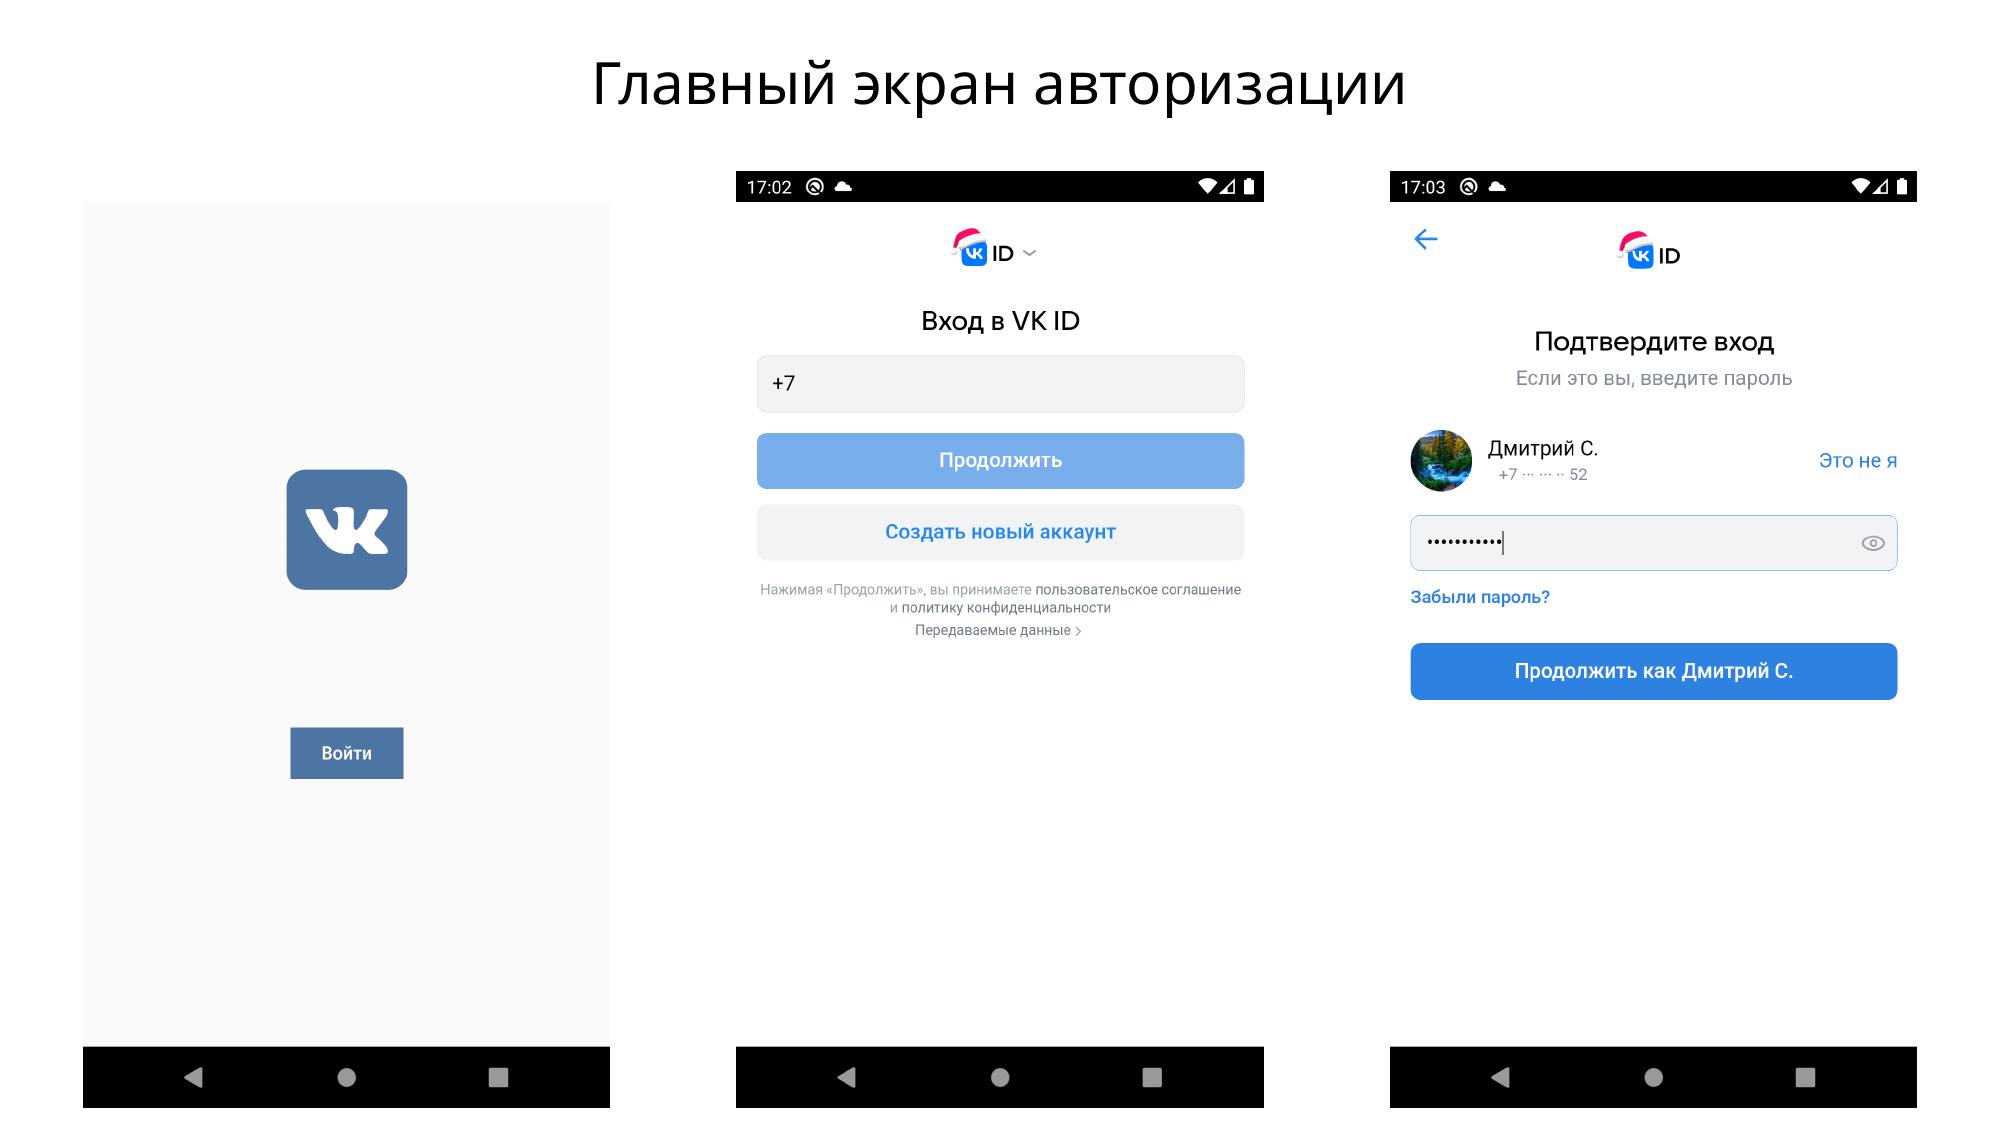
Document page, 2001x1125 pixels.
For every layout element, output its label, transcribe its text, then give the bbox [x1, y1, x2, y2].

picture [1390, 171, 1917, 1108]
picture [736, 171, 1264, 1108]
title Главный экран авторизации [158, 27, 1842, 145]
picture [83, 171, 610, 1108]
